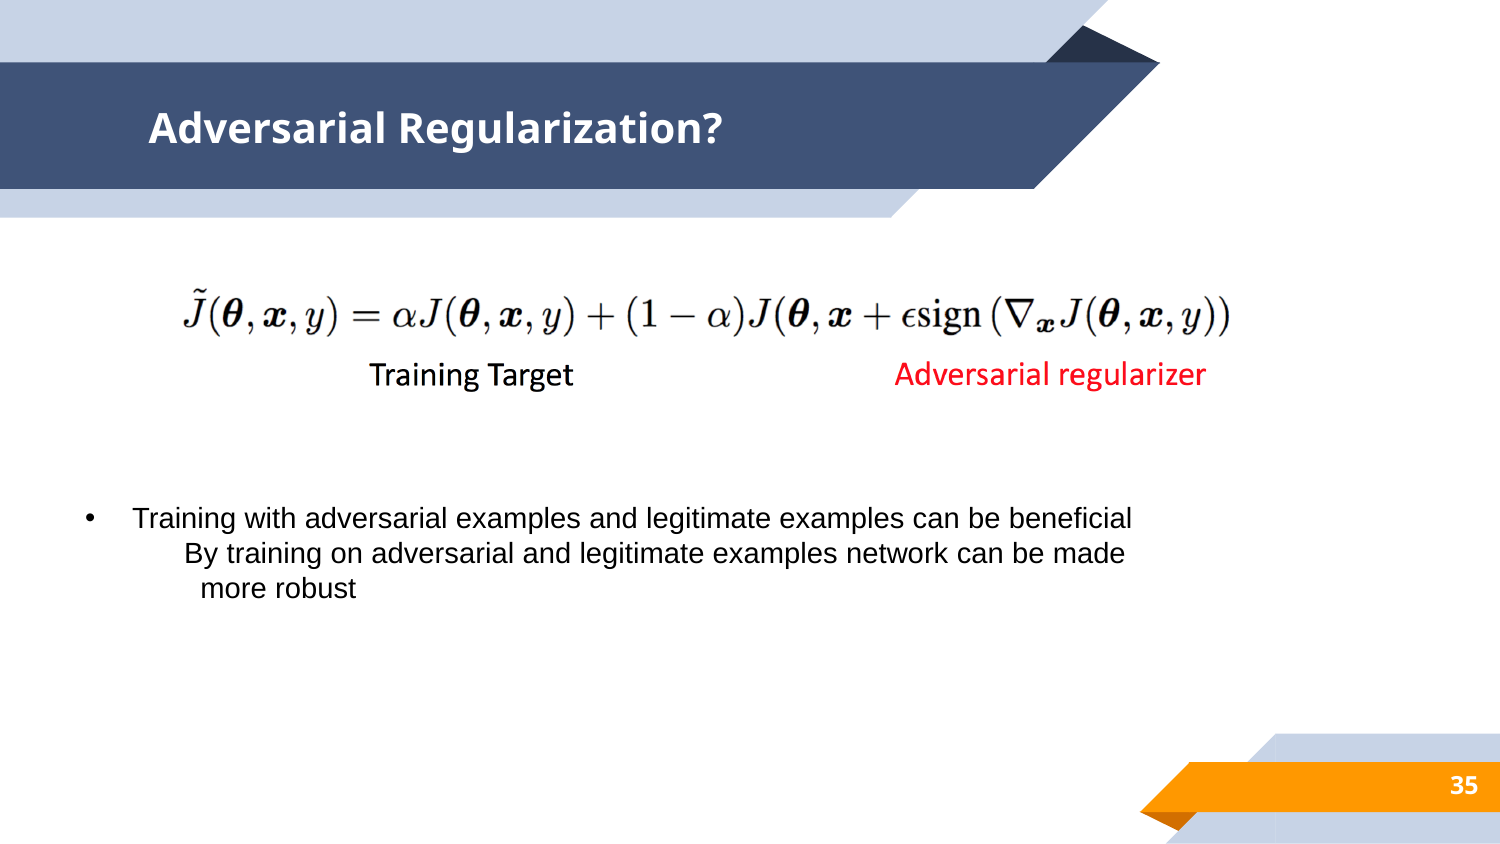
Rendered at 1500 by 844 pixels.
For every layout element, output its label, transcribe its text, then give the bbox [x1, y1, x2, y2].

picture [173, 269, 1241, 420]
text_box Training with adversarial examples and legitimate examples can be beneficial By training on adversarial and legitimate examples network can be made more robust [70, 492, 1194, 647]
title Adversarial Regularization? [133, 64, 1035, 190]
slide_number 35 [1249, 760, 1494, 813]
